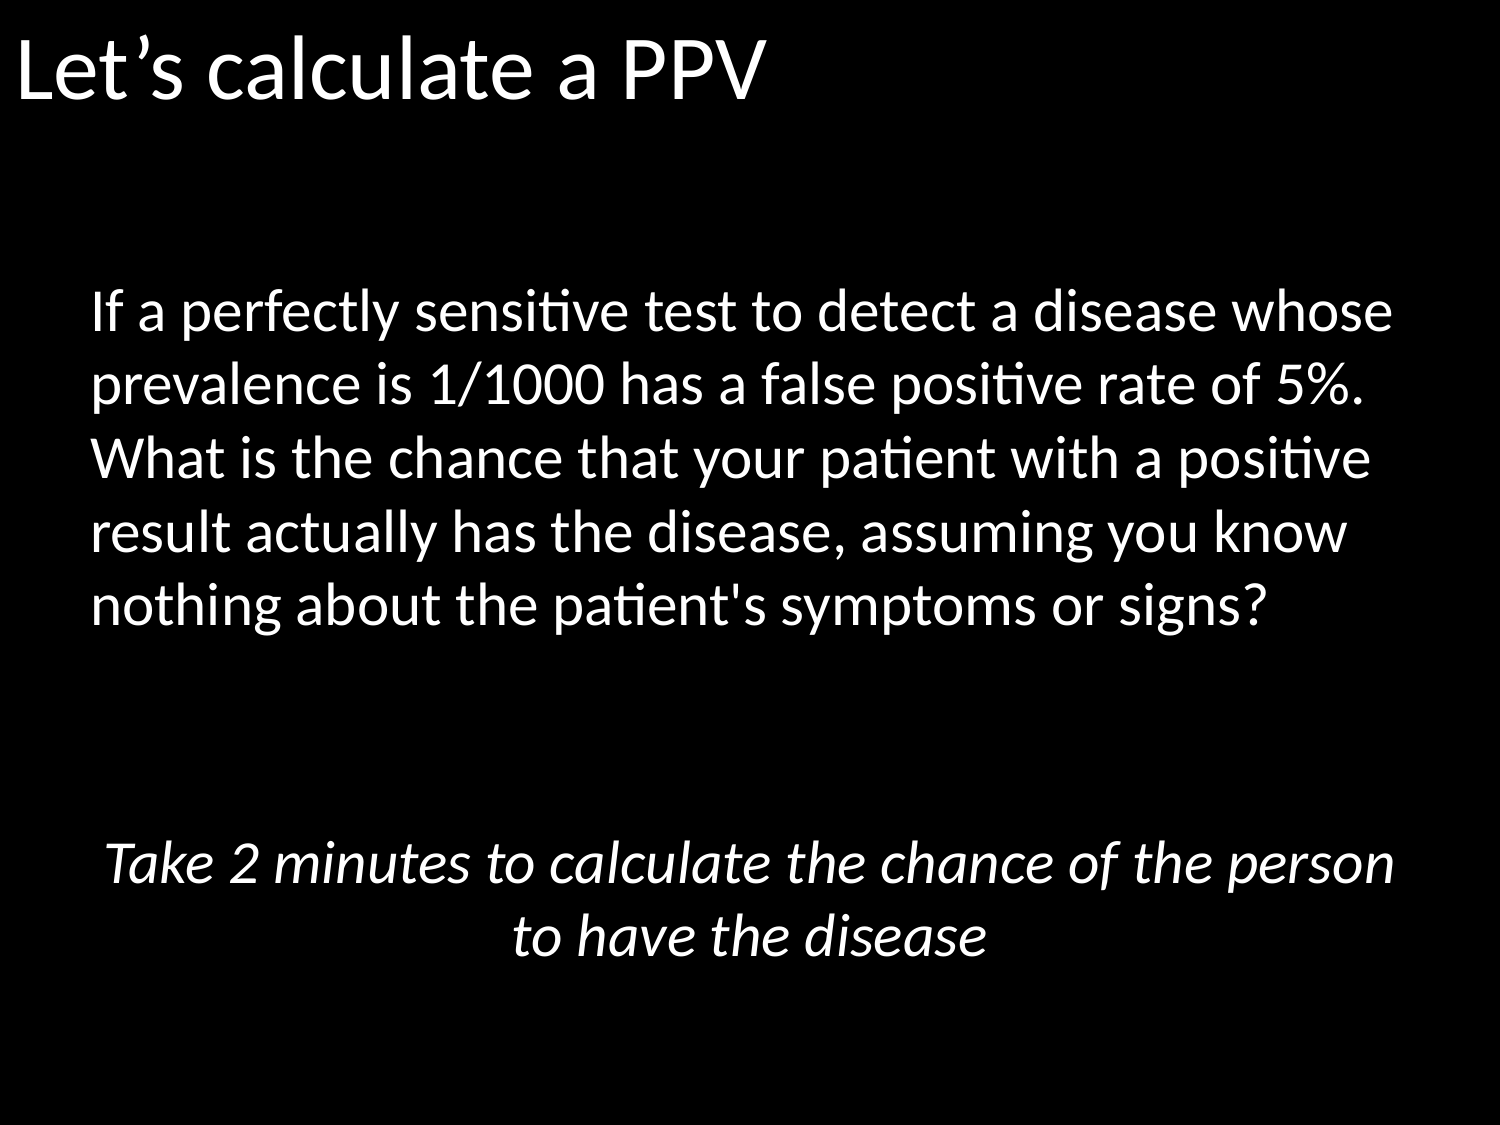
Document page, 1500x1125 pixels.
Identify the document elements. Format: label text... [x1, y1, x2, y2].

title Let’s calculate a PPV [0, 0, 1500, 188]
list If a perfectly sensitive test to detect a disease whose prevalence is 1/1000 has a false positive rate of 5%. What is the chance that your patient with a positive result actually has the disease, assuming you know nothing about the patient's symptoms or signs? Take 2 minutes to calculate the chance of the person to have the disease [75, 262, 1425, 1005]
